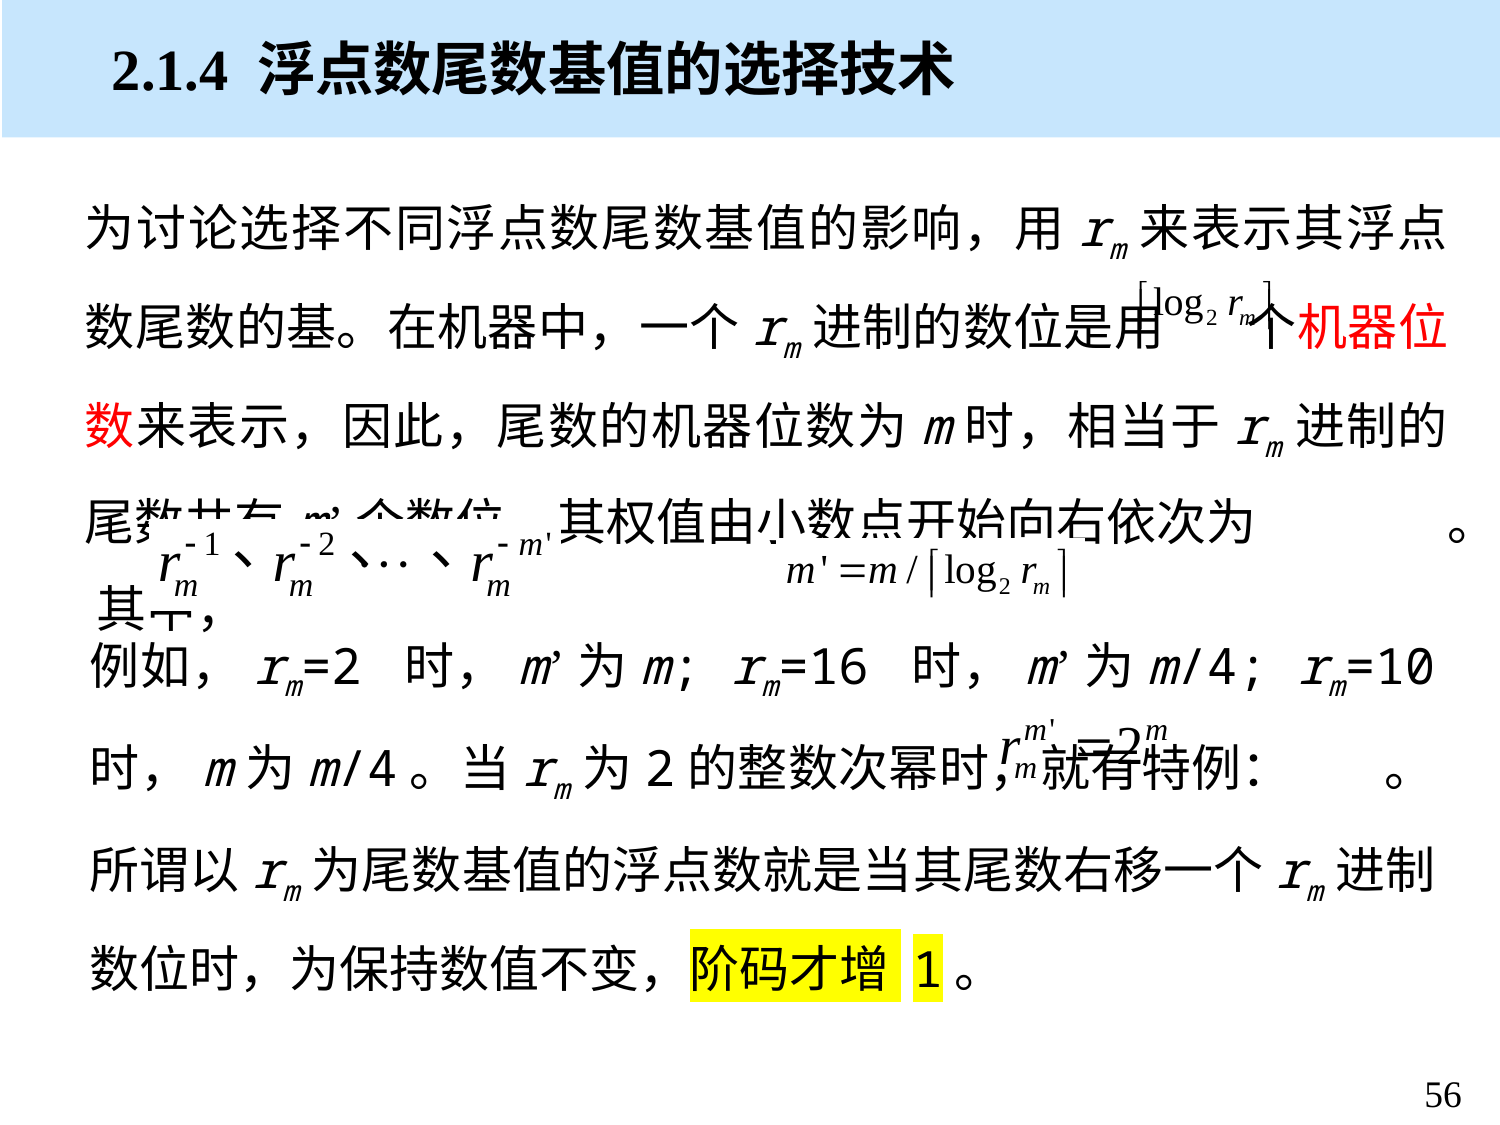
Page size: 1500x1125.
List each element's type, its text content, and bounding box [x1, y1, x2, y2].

text_box 为讨论选择不同浮点数尾数基值的影响，用rm来表示其浮点数尾数的基。在机器中，一个rm进制的数位是用 个机器位数来表示，因此，尾数的机器位数为m时，相当于rm进制的尾数共有m’个数位，其权值由小数点开始向右依次为 。 其中， [70, 158, 1463, 645]
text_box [990, 705, 1179, 793]
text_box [776, 537, 1086, 610]
title 2.1.4 浮点数尾数基值的选择技术 [96, 23, 1472, 124]
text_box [148, 518, 562, 611]
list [1126, 270, 1287, 341]
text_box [547, 327, 698, 354]
text_box 例如，rm=2 时，m’为m; rm=16 时，m’为m/4; rm=10 时，m为m/4。当rm为2的整数次幂时，就有特例： 。所谓以rm为尾数基值的浮点数就是当其尾数右移一个rm进制数位时，为保持数值不变，阶码才增 1。 [75, 592, 1450, 1005]
